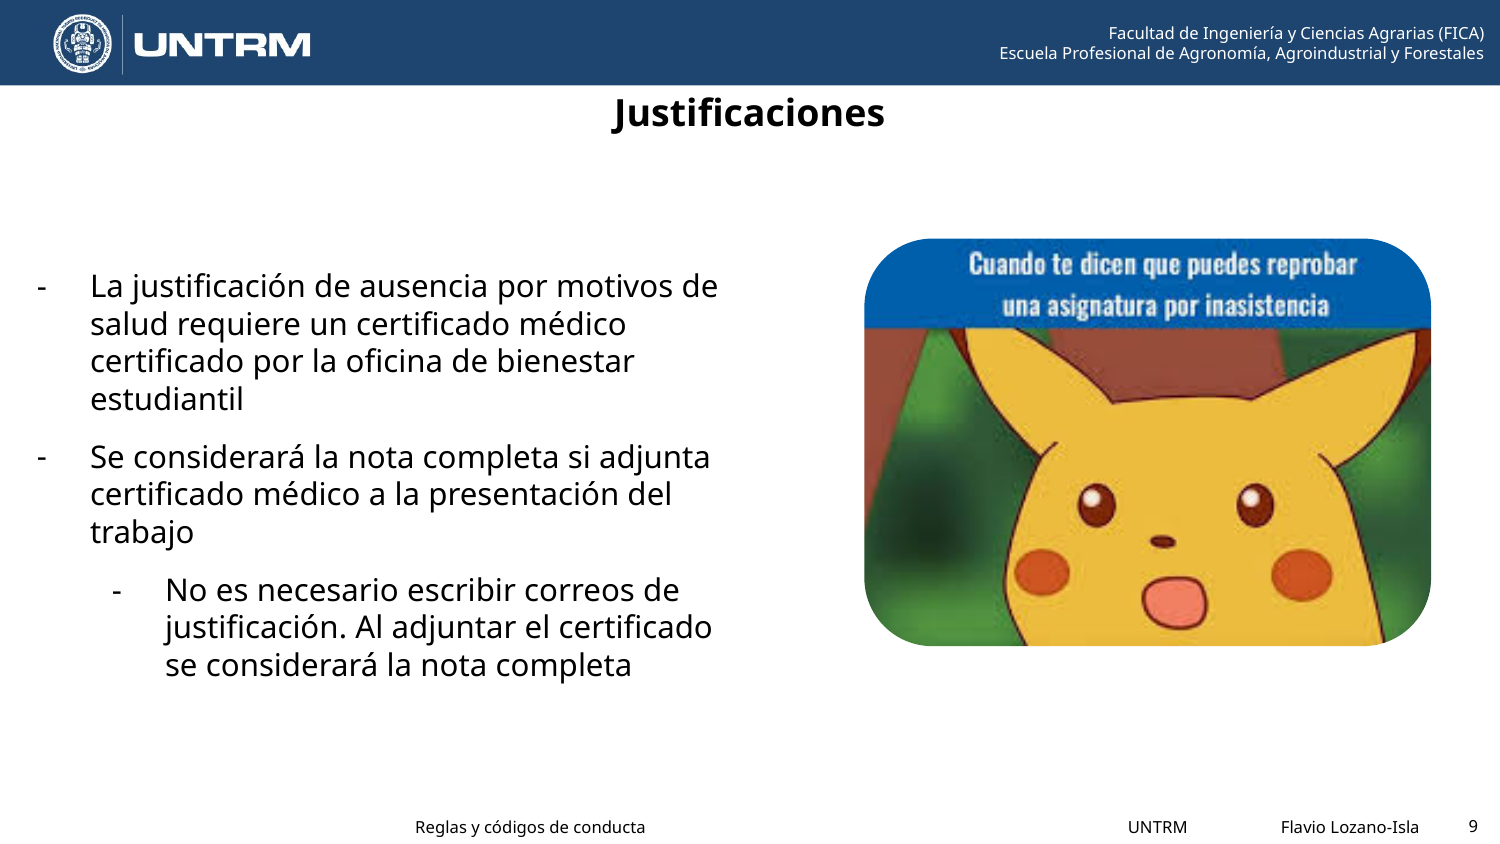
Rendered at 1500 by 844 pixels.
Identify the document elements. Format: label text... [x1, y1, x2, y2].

slide_number ‹#› [1446, 810, 1500, 844]
picture [45, 6, 318, 80]
list La justificación de ausencia por motivos de salud requiere un certificado médico certificado por la oficina de bienestar estudiantil Se considerará la nota completa si adjunta certificado médico a la presentación del trabajo No es necesario escribir correos de justificación. Al adjuntar el certificado se considerará la nota completa [0, 138, 750, 811]
title Justificaciones [0, 85, 1500, 139]
picture [864, 238, 1432, 647]
